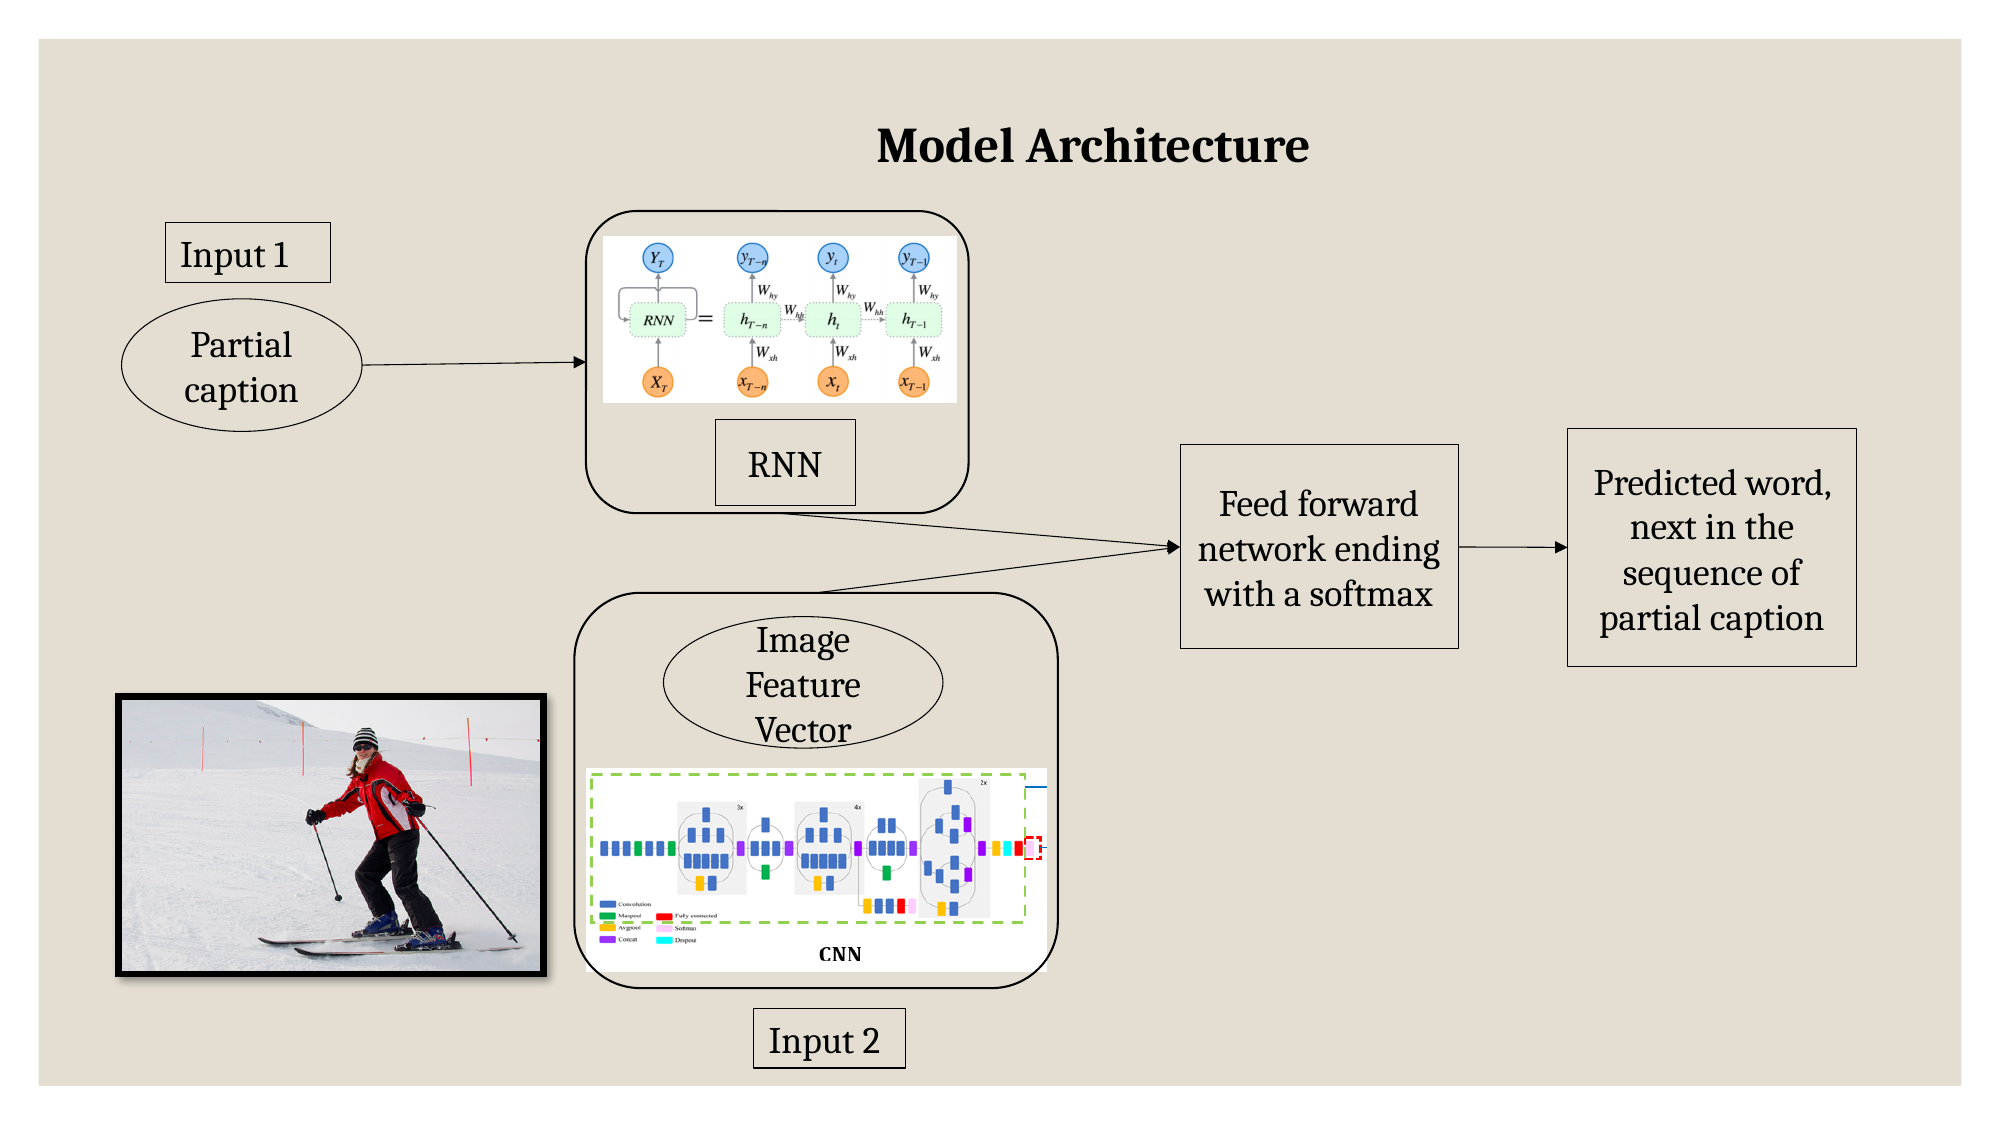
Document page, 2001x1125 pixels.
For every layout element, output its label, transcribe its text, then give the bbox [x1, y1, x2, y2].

text_box Partial caption [121, 298, 362, 432]
text_box [606, 980, 1026, 990]
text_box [816, 546, 1180, 593]
text_box Predicted word, next in the sequence of partial caption [1567, 428, 1857, 667]
text_box [573, 591, 1059, 952]
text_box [777, 513, 1181, 547]
picture [586, 768, 1047, 972]
text_box [584, 209, 970, 515]
picture [121, 699, 541, 972]
text_box Input 1 [165, 222, 331, 283]
text_box Feed forward network ending with a softmax [1180, 444, 1459, 649]
picture [603, 236, 957, 404]
text_box Model Architecture [861, 104, 1326, 180]
text_box Input 2 [753, 1008, 906, 1069]
